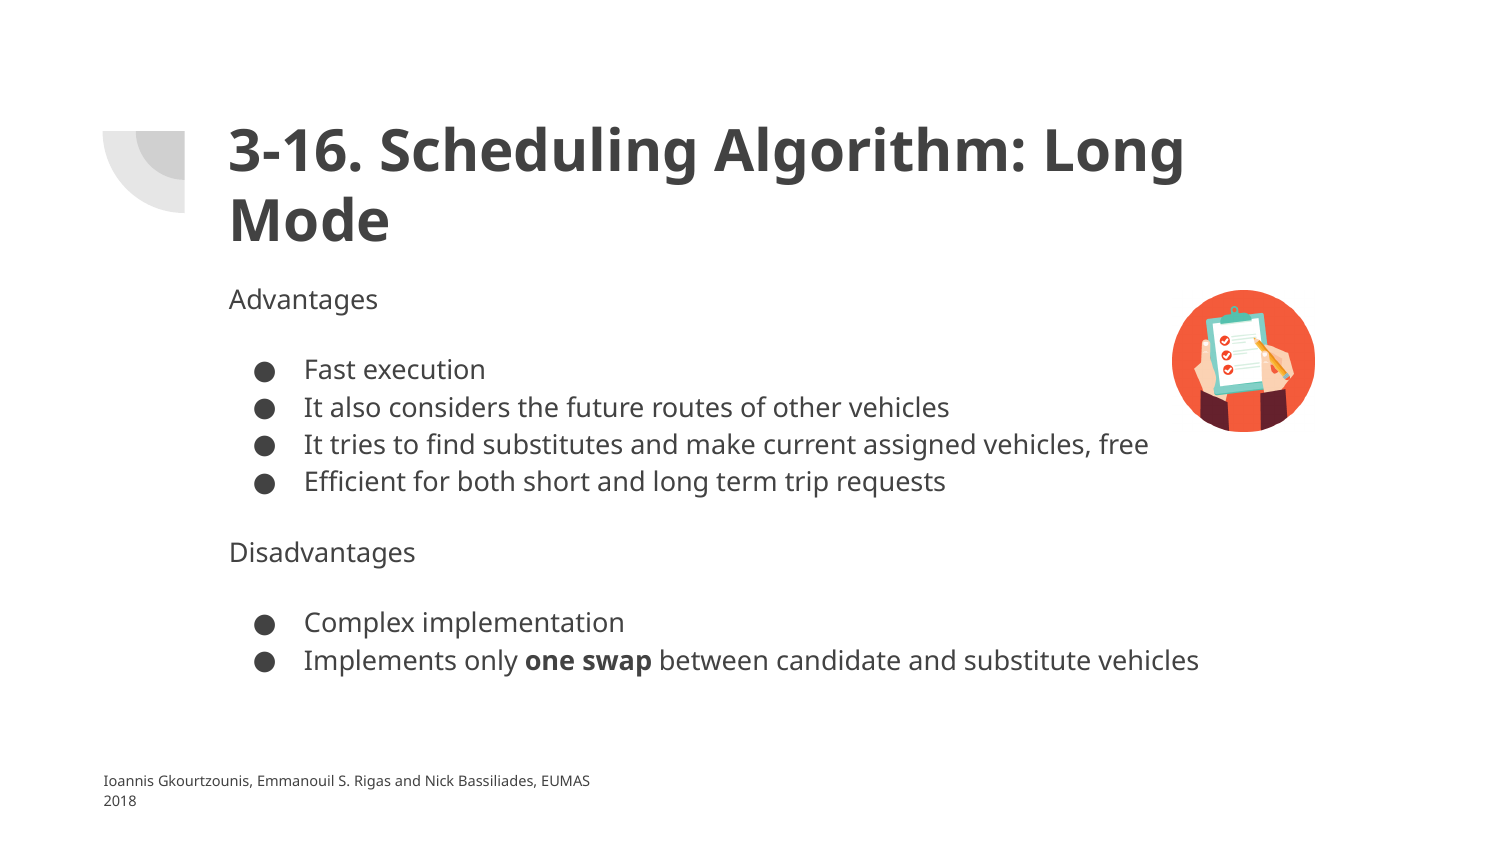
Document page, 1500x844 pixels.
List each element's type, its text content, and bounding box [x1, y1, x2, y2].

picture [1159, 261, 1331, 433]
title 3-16. Scheduling Algorithm: Long Mode [213, 98, 1368, 262]
list Advantages Fast execution It also considers the future routes of other vehicles It tries to find substitutes and make current assigned vehicles, free Efficient for both short and long term trip requests Disadvantages Complex implementation Implements only one swap between candidate and substitute vehicles [213, 262, 1368, 744]
list Ioannis Gkourtzounis, Emmanouil S. Rigas and Nick Bassiliades, EUMAS 2018 [88, 754, 634, 794]
